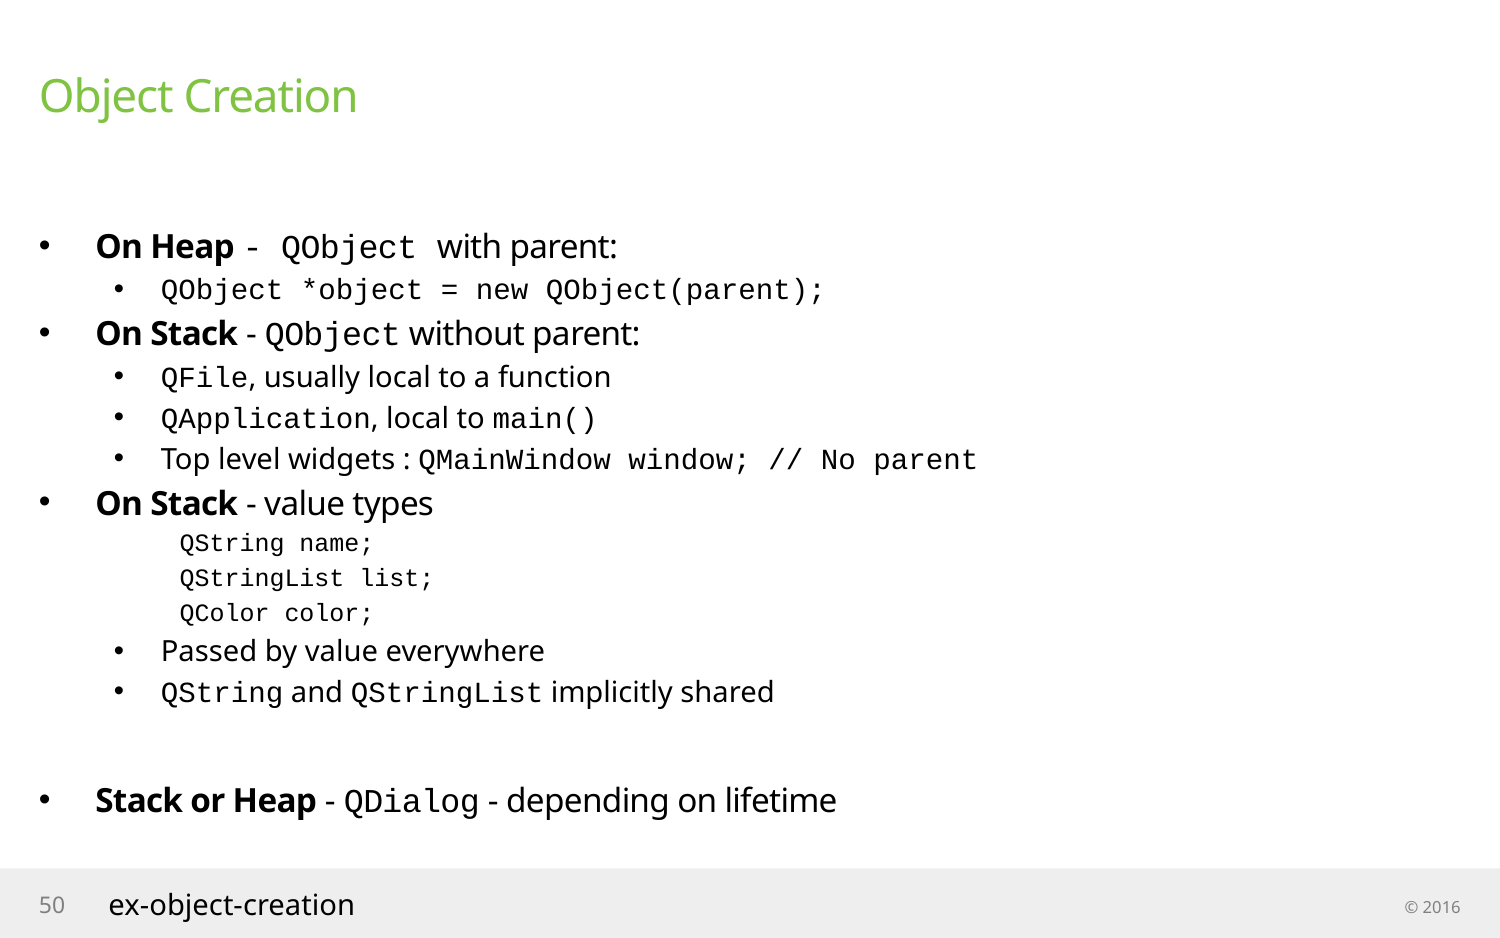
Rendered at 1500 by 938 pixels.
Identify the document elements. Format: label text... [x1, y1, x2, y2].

list On Heap - QObject with parent: QObject *object = new QObject(parent); On Stack - QObject without parent: QFile, usually local to a function QApplication, local to main() Top level widgets : QMainWindow window; // No parent On Stack - value types QString name; QStringList list; QColor color; Passed by value everywhere QString and QStringList implicitly shared Stack or Heap - QDialog - depending on lifetime [39, 224, 1471, 846]
text_box ex-object-creation [93, 894, 795, 927]
slide_number 50 [39, 892, 410, 921]
footer © 2016 [1188, 896, 1461, 917]
title Object Creation [39, 66, 1052, 195]
